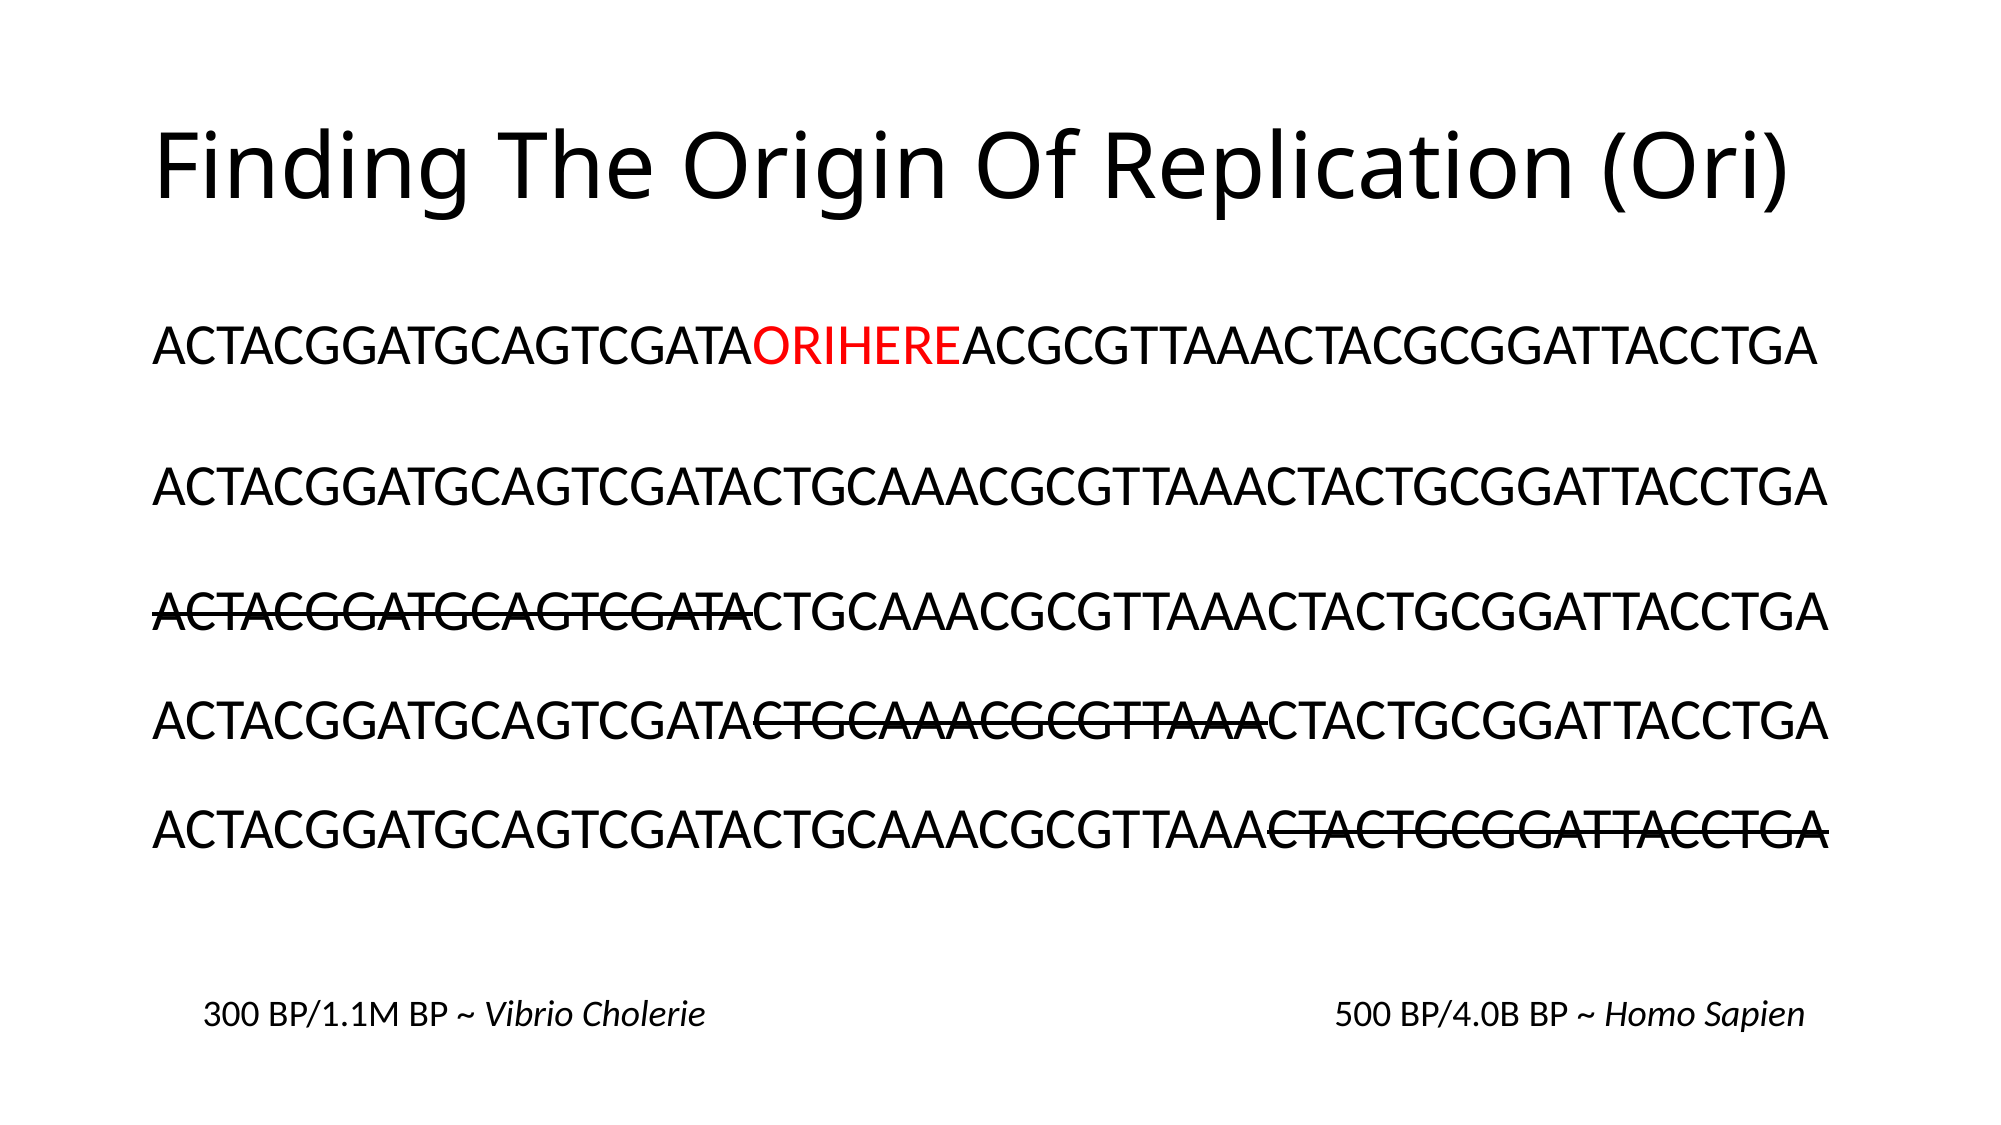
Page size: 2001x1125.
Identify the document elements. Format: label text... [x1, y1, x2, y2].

text_box ACTACGGATGCAGTCGATACTGCAAACGCGTTAAACTACTGCGGATTACCTGA [137, 790, 1863, 877]
title Finding The Origin Of Replication (Ori) [137, 59, 1863, 278]
text_box ACTACGGATGCAGTCGATACTGCAAACGCGTTAAACTACTGCGGATTACCTGA [137, 573, 1863, 660]
text_box ACTACGGATGCAGTCGATACTGCAAACGCGTTAAACTACTGCGGATTACCTGA [137, 681, 1863, 768]
list ACTACGGATGCAGTCGATAORIHEREACGCGTTAAACTACGCGGATTACCTGA [137, 307, 1863, 393]
text_box 500 BP/4.0B BP ~ Homo Sapien [1319, 981, 1882, 1042]
text_box 300 BP/1.1M BP ~ Vibrio Cholerie [187, 981, 750, 1042]
text_box ACTACGGATGCAGTCGATACTGCAAACGCGTTAAACTACTGCGGATTACCTGA [137, 448, 1863, 534]
